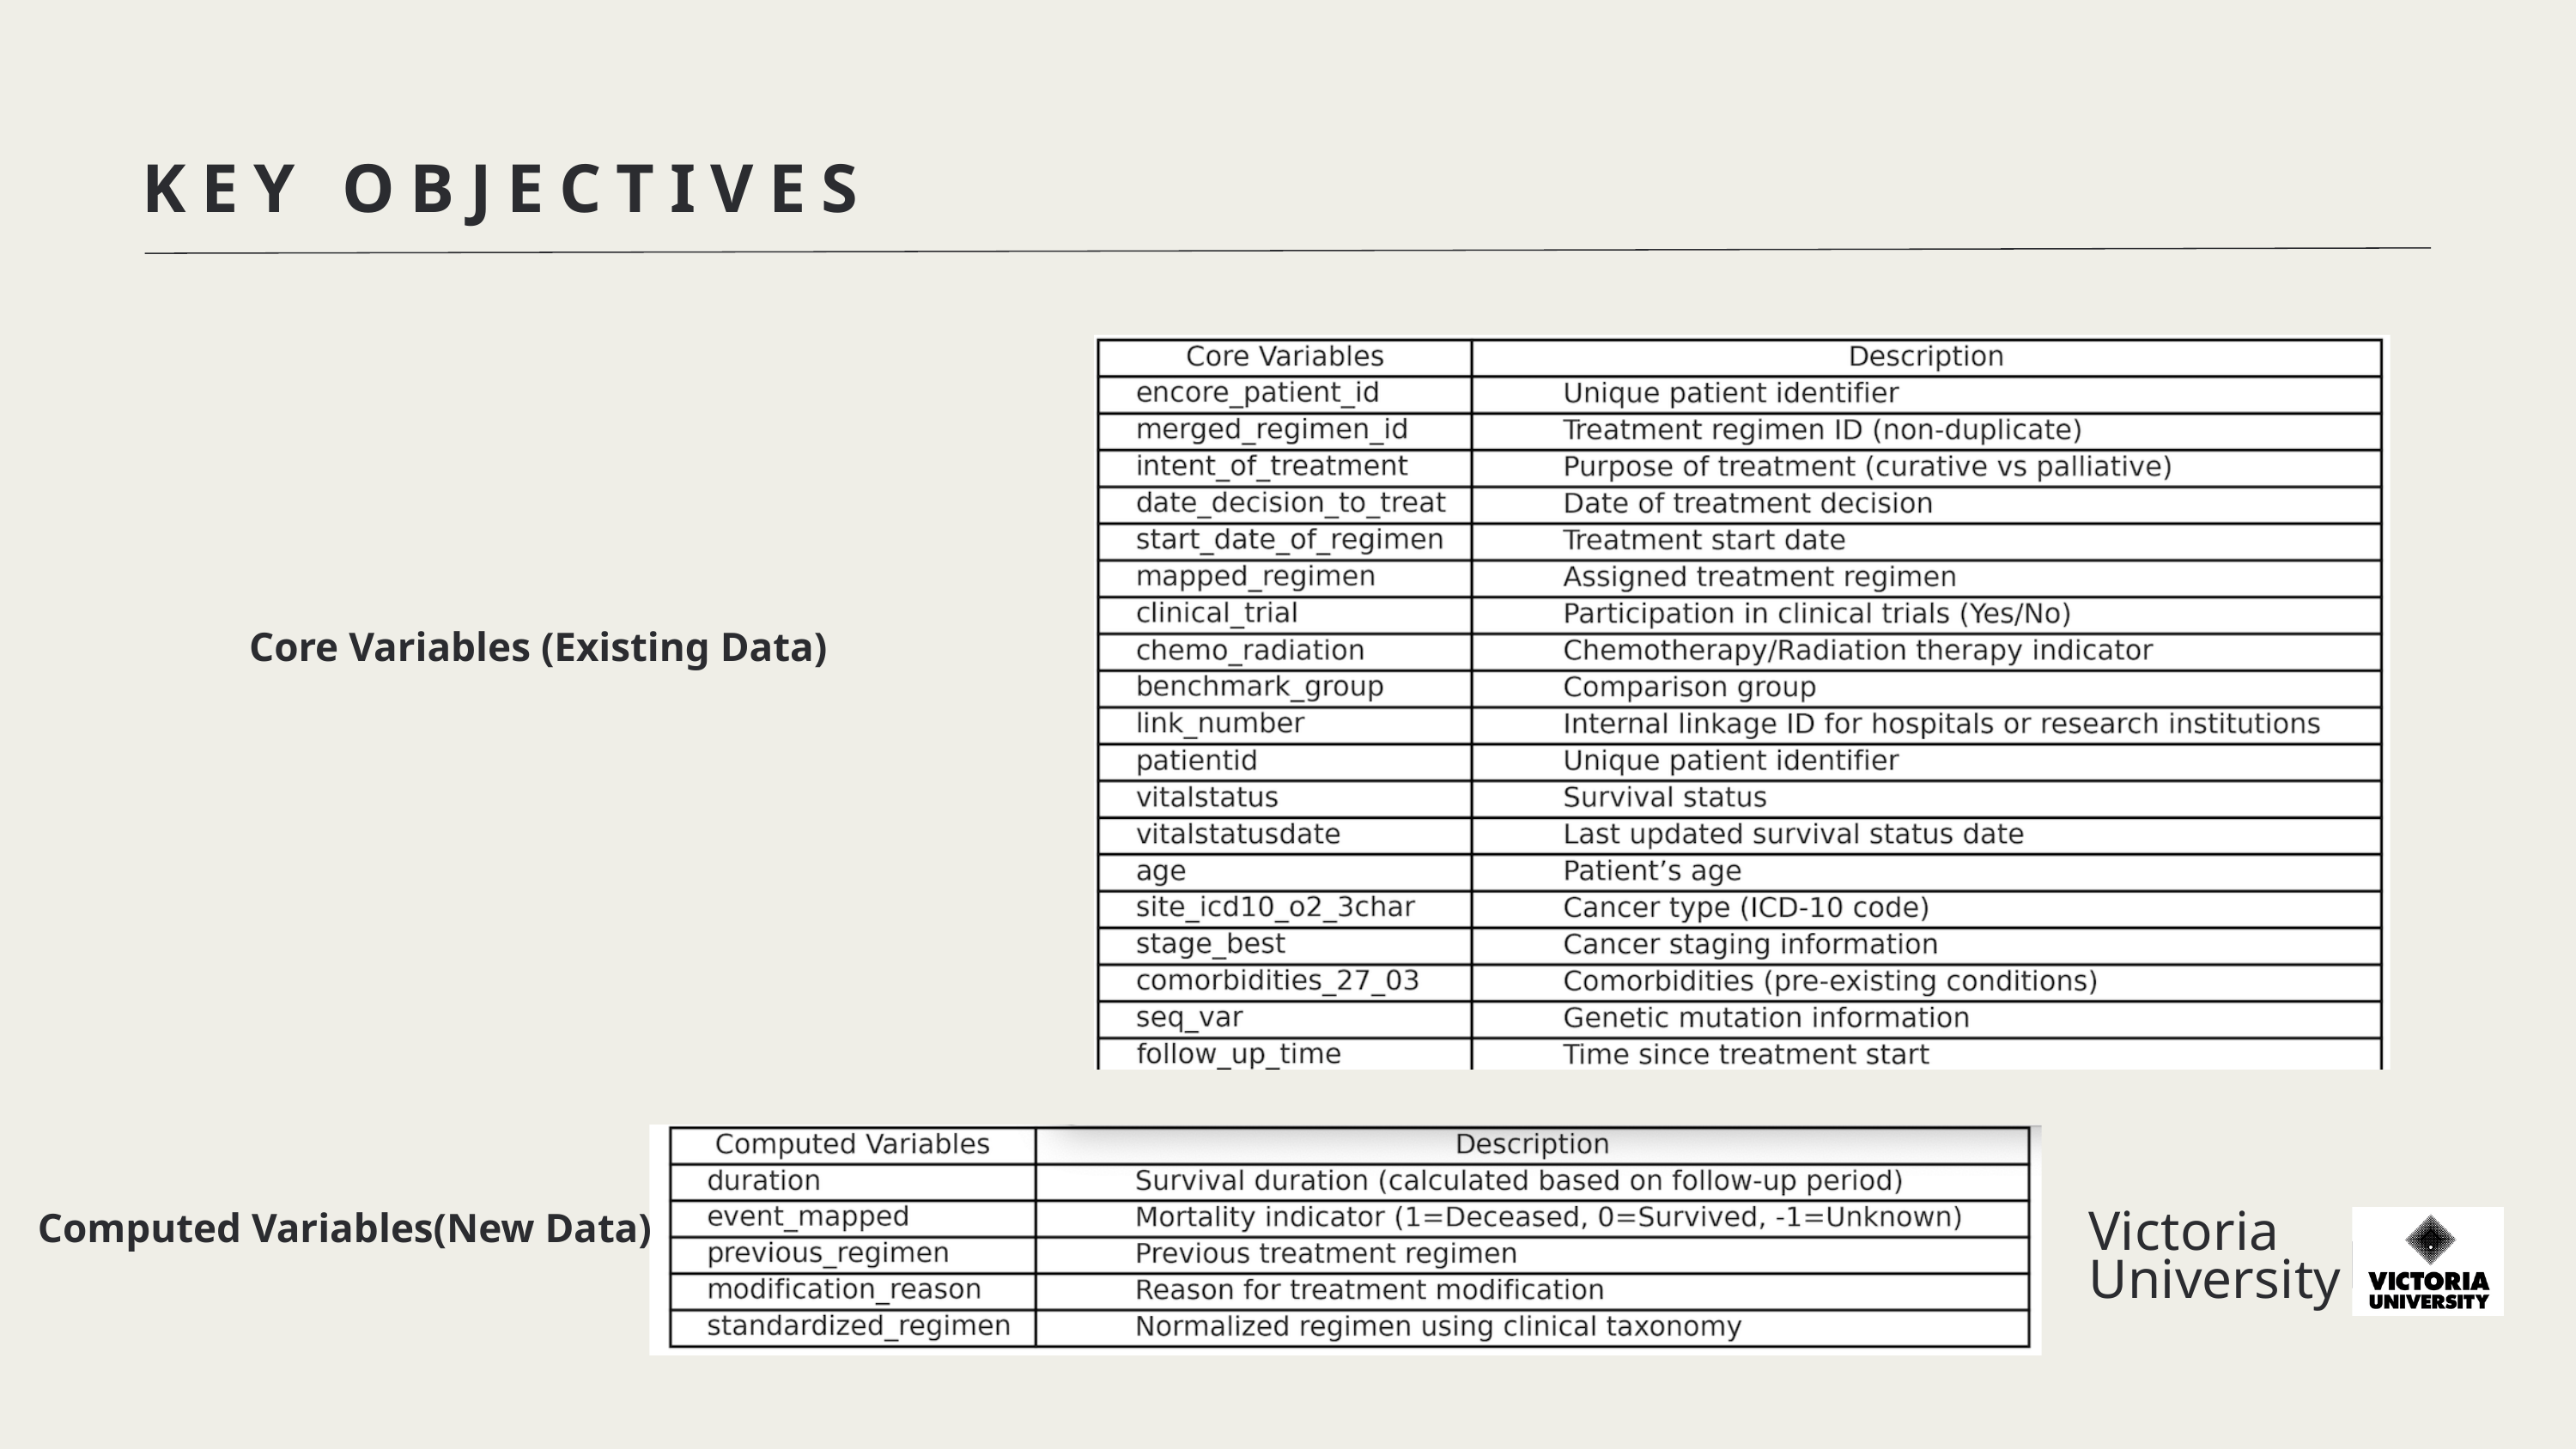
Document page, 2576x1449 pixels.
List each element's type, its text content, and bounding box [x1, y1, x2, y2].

text_box KEY OBJECTIVES [142, 132, 2428, 226]
text_box [649, 1125, 2042, 1355]
text_box [1094, 335, 2391, 1070]
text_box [2088, 1203, 2505, 1316]
text_box Core Variables (Existing Data) [249, 614, 975, 670]
text_box Computed Variables(New Data) [38, 1195, 763, 1251]
